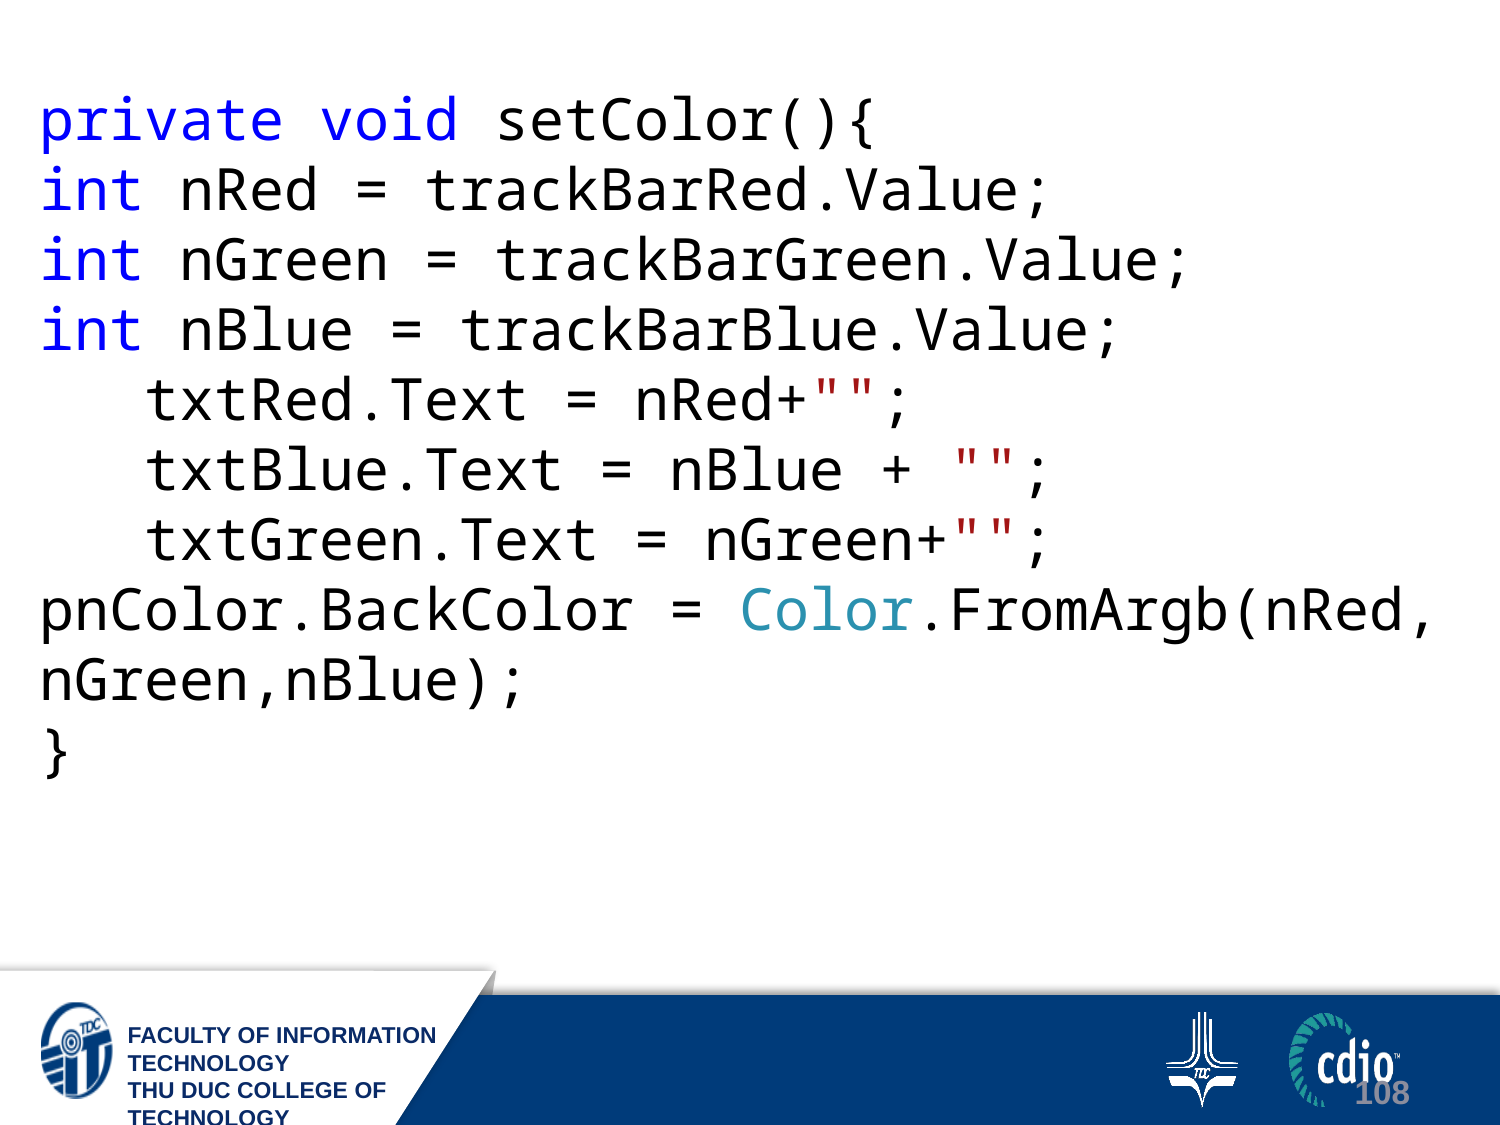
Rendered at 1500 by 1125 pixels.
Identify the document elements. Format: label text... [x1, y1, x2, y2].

picture [1289, 1013, 1400, 1060]
picture [202, 1090, 209, 1096]
picture [318, 1090, 327, 1096]
text_box private void setColor(){ int nRed = trackBarRed.Value; int nGreen = trackBarGreen.Value; int nBlue = trackBarBlue.Value; txtRed.Text = nRed+""; txtBlue.Text = nBlue + ""; txtGreen.Text = nGreen+""; pnColor.BackColor = Color.FromArgb(nRed, nGreen,nBlue); } [24, 74, 1500, 790]
picture [257, 1090, 266, 1096]
slide_number 108 [1074, 1060, 1425, 1121]
picture [41, 1001, 340, 1099]
picture [163, 1090, 170, 1096]
picture [1166, 1012, 1238, 1060]
